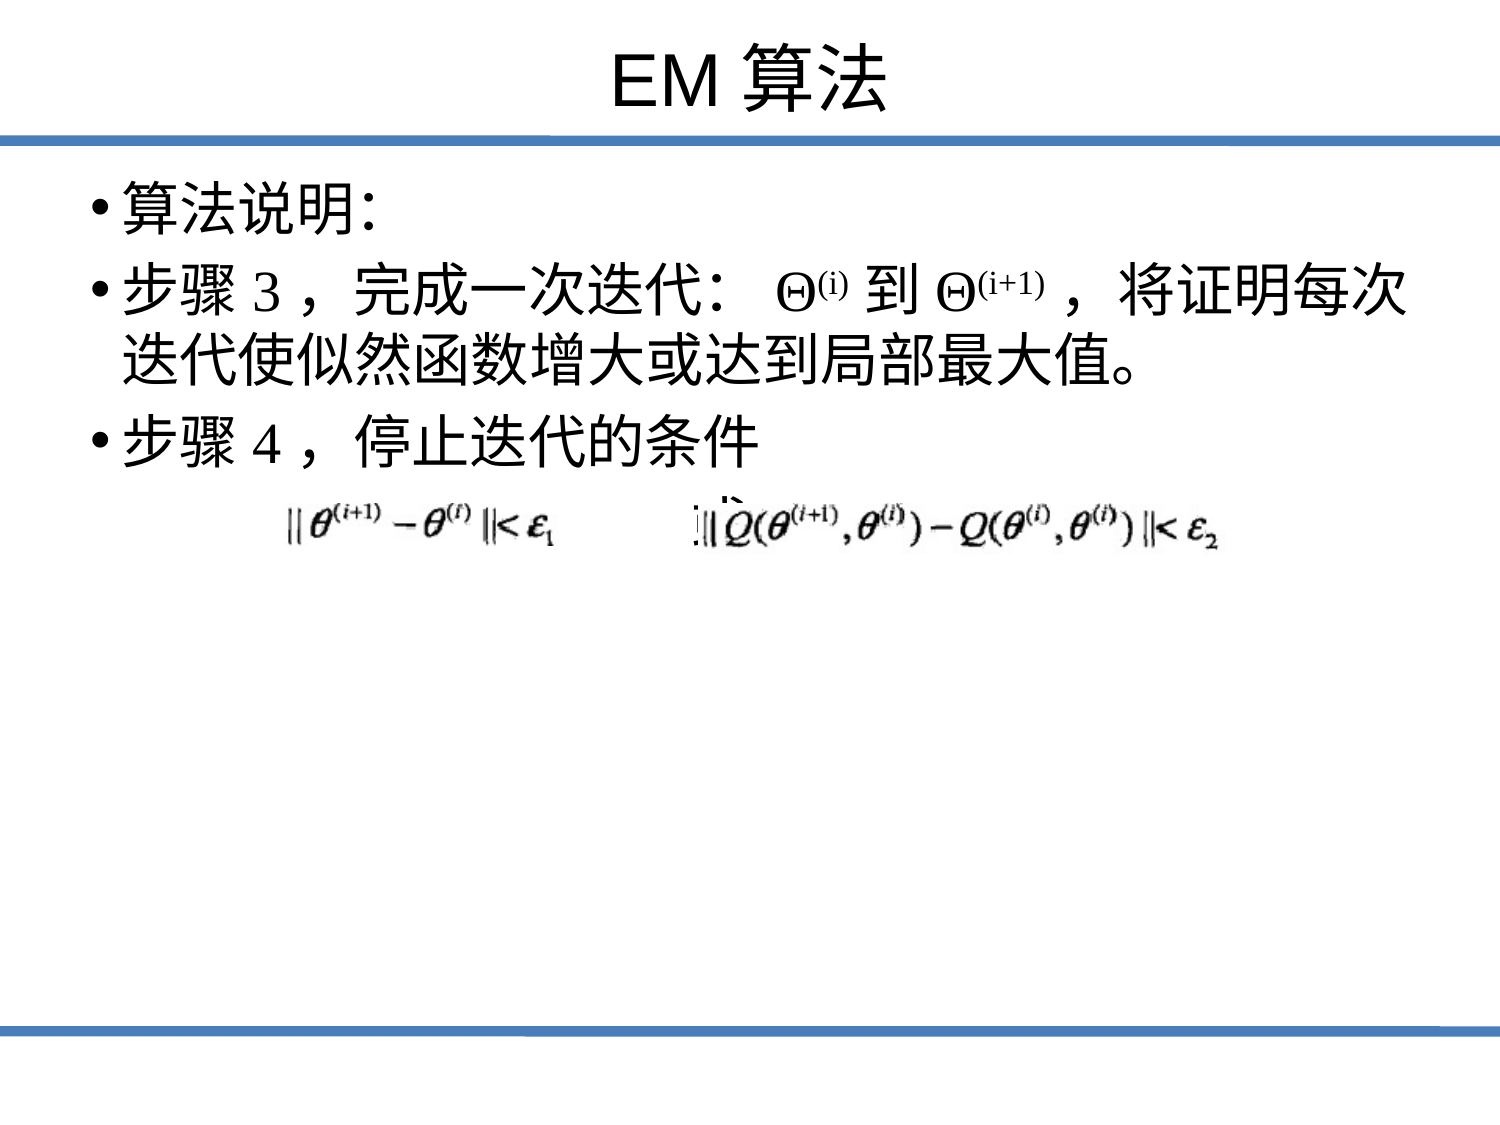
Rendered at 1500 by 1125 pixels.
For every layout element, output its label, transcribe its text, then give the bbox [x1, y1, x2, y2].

list 算法说明： 步骤3，完成一次迭代：Θ(i)到Θ(i+1)，将证明每次迭代使似然函数增大或达到局部最大值。 步骤4，停止迭代的条件 或 [75, 164, 1425, 1005]
title EM算法 [75, 23, 1425, 129]
picture [284, 503, 565, 546]
picture [698, 502, 1230, 555]
